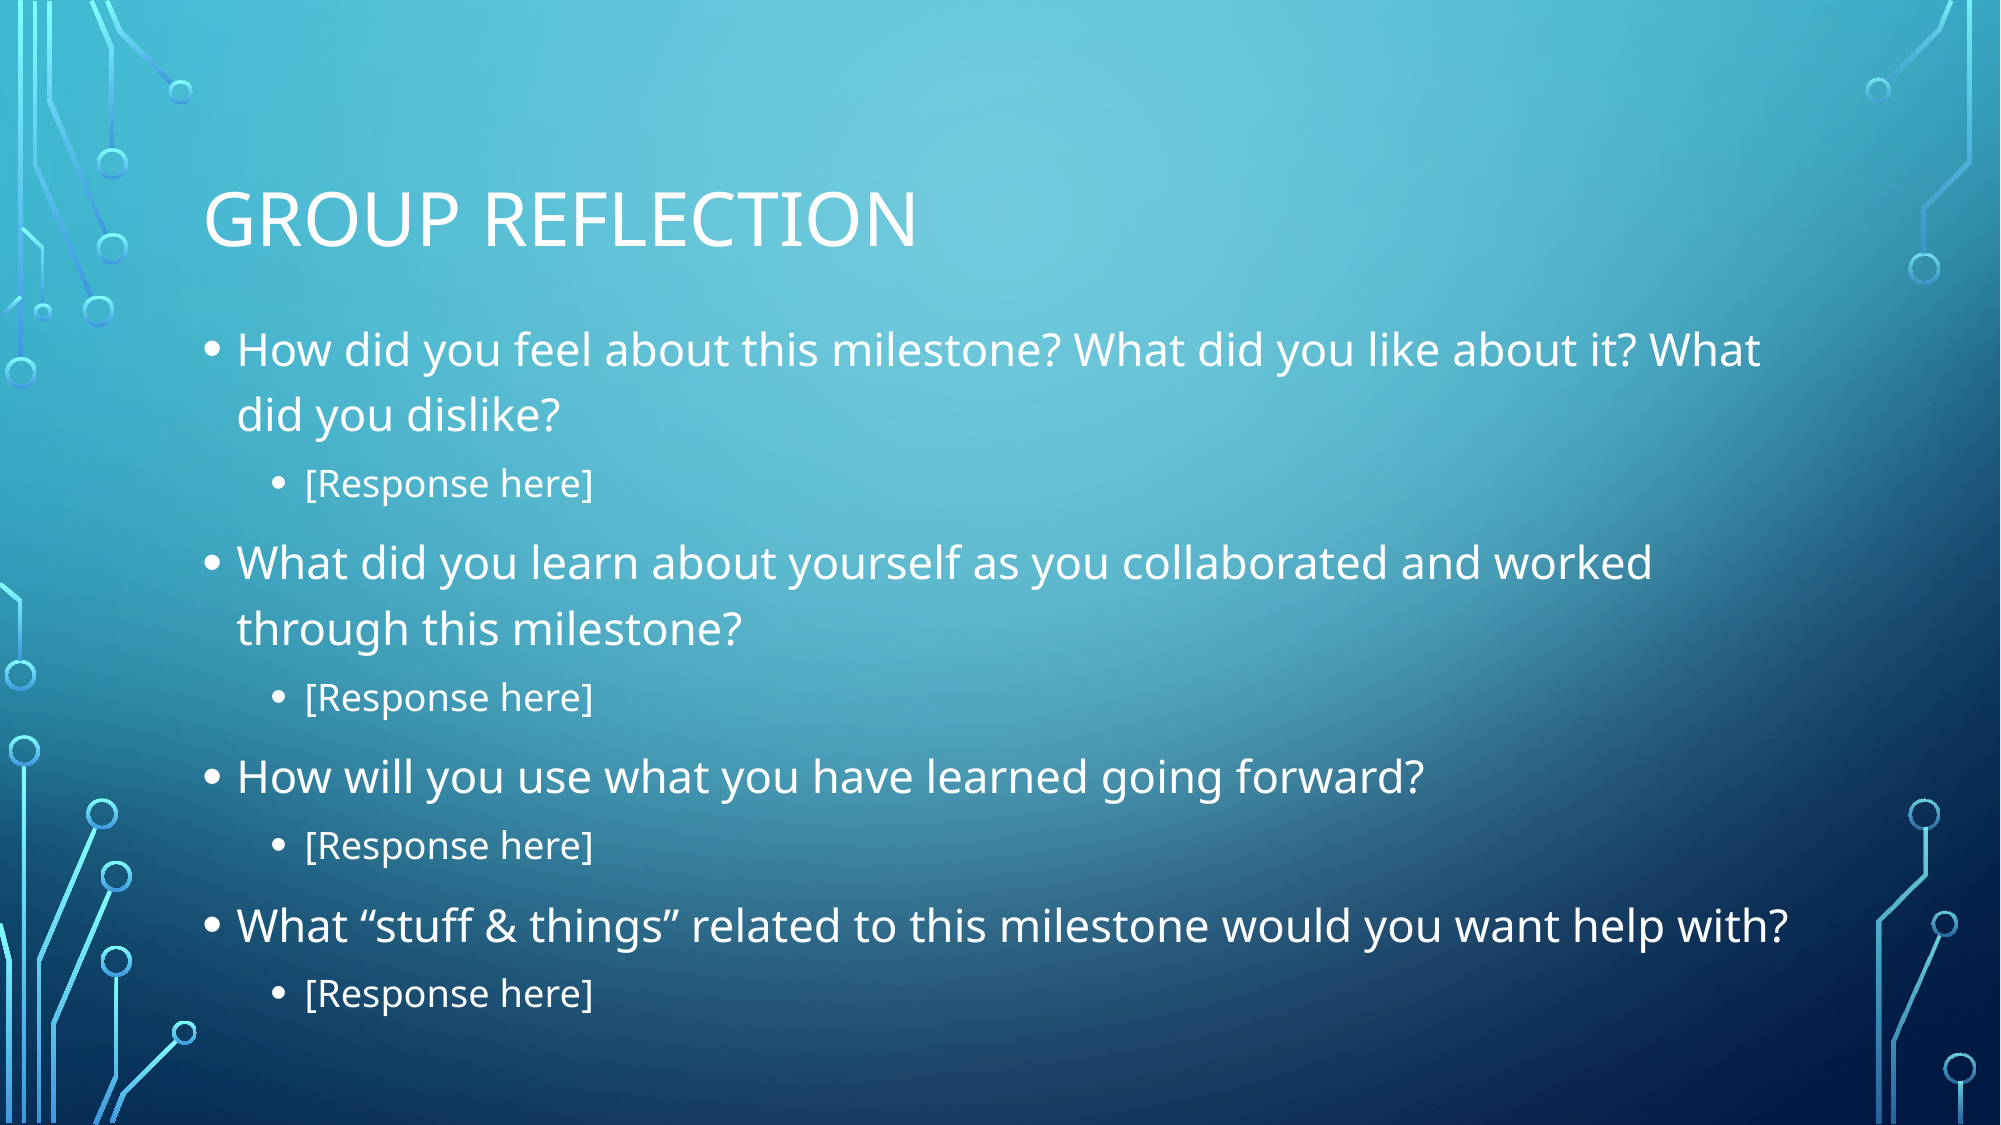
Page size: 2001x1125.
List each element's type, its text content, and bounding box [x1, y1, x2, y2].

title Group reflection [187, 101, 1813, 302]
list How did you feel about this milestone? What did you like about it? What did you dislike? [Response here] What did you learn about yourself as you collaborated and worked through this milestone? [Response here] How will you use what you have learned going forward? [Response here] What “stuff & things” related to this milestone would you want help with? [Response here] [187, 302, 1813, 1070]
